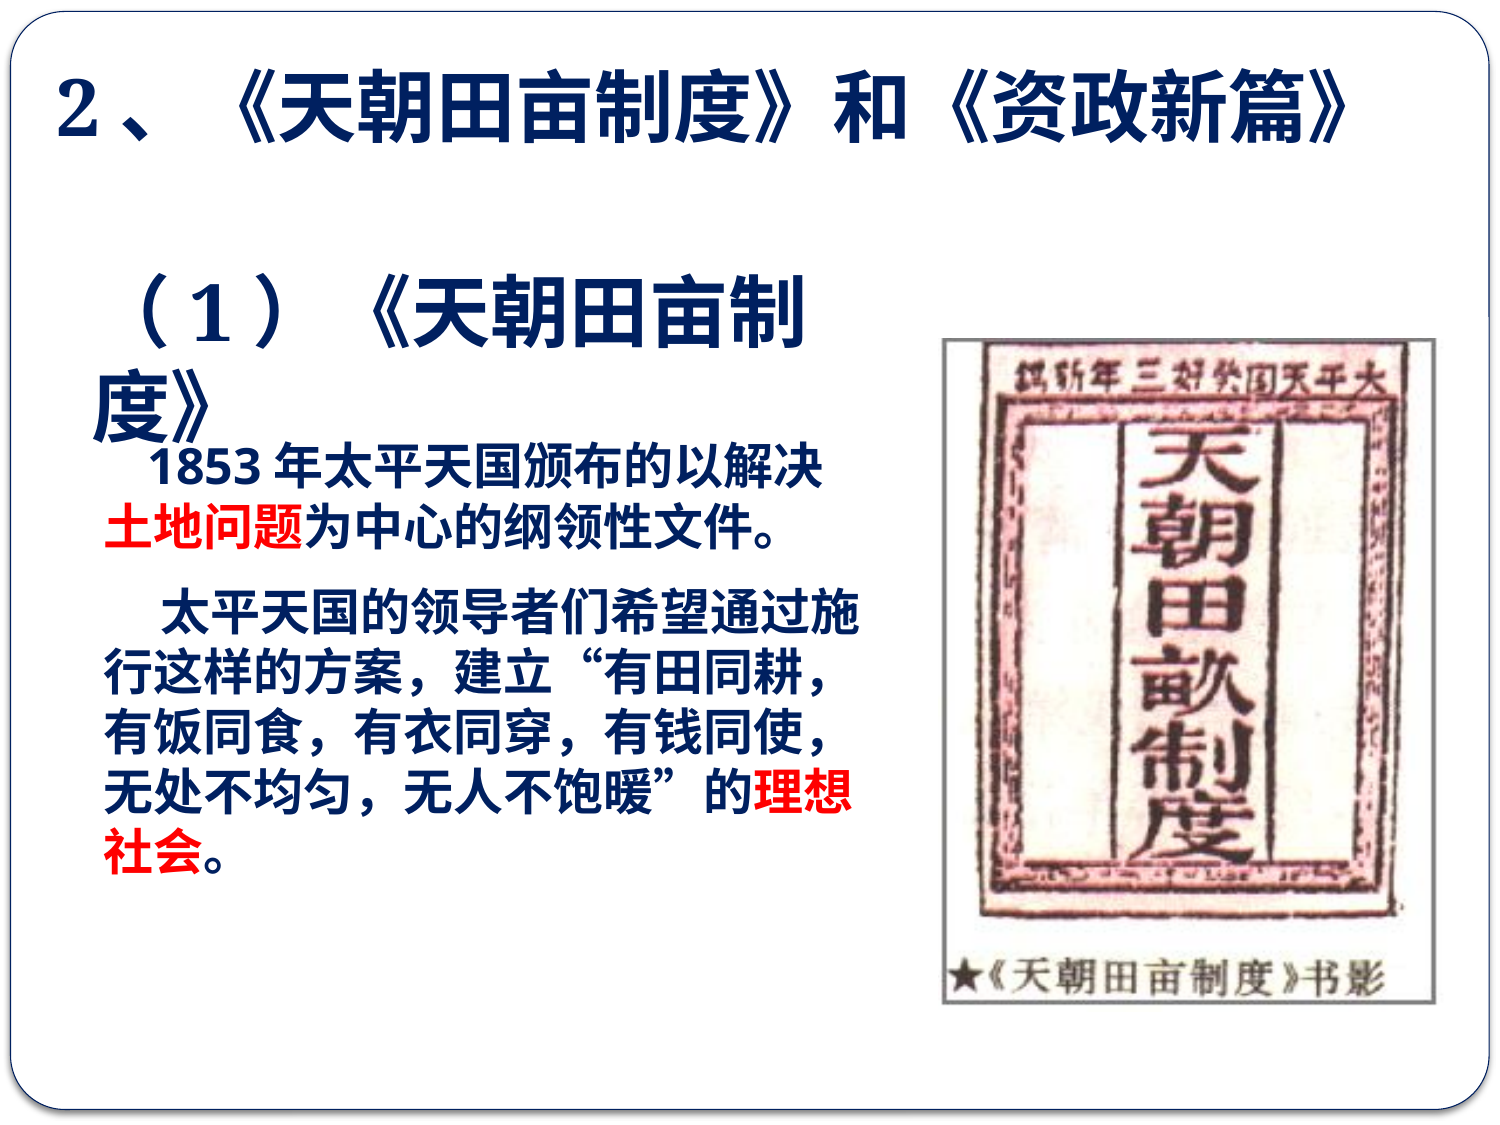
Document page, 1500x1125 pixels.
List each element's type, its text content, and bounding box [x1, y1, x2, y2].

text_box （1）《天朝田亩制度》 [76, 255, 865, 381]
text_box 2、《天朝田亩制度》和《资政新篇》 [41, 49, 1425, 237]
text_box 1853年太平天国颁布的以解决土地问题为中心的纲领性文件。 太平天国的领导者们希望通过施行这样的方案，建立“有田同耕，有饭同食，有衣同穿，有钱同使，无处不均匀，无人不饱暖”的理想社会。 [88, 420, 880, 888]
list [938, 337, 1446, 1012]
